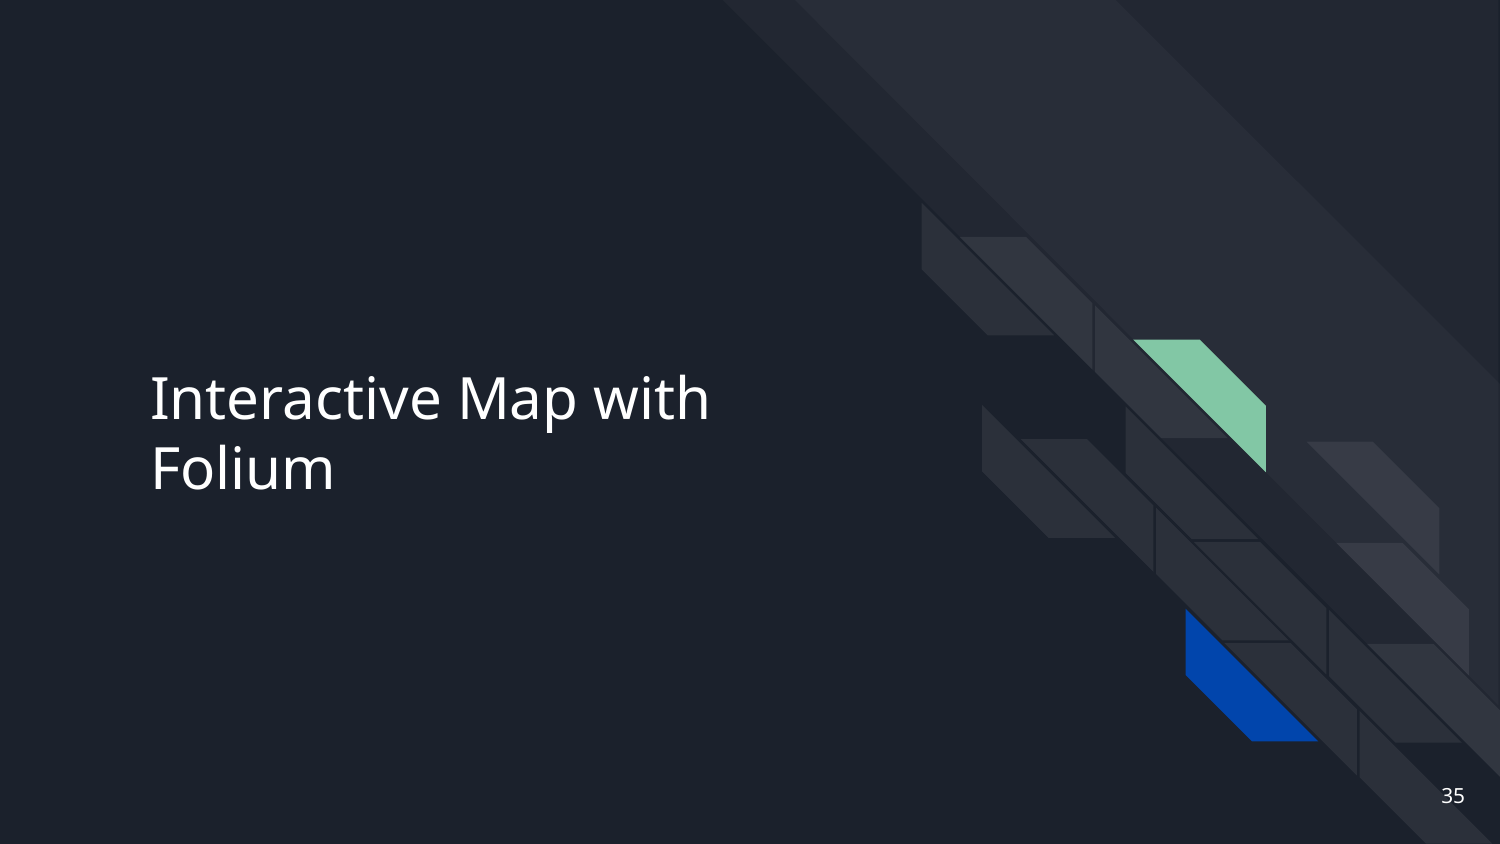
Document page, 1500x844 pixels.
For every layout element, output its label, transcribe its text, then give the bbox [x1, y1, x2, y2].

slide_number 35 [1389, 764, 1480, 830]
title Interactive Map with Folium [135, 336, 888, 526]
